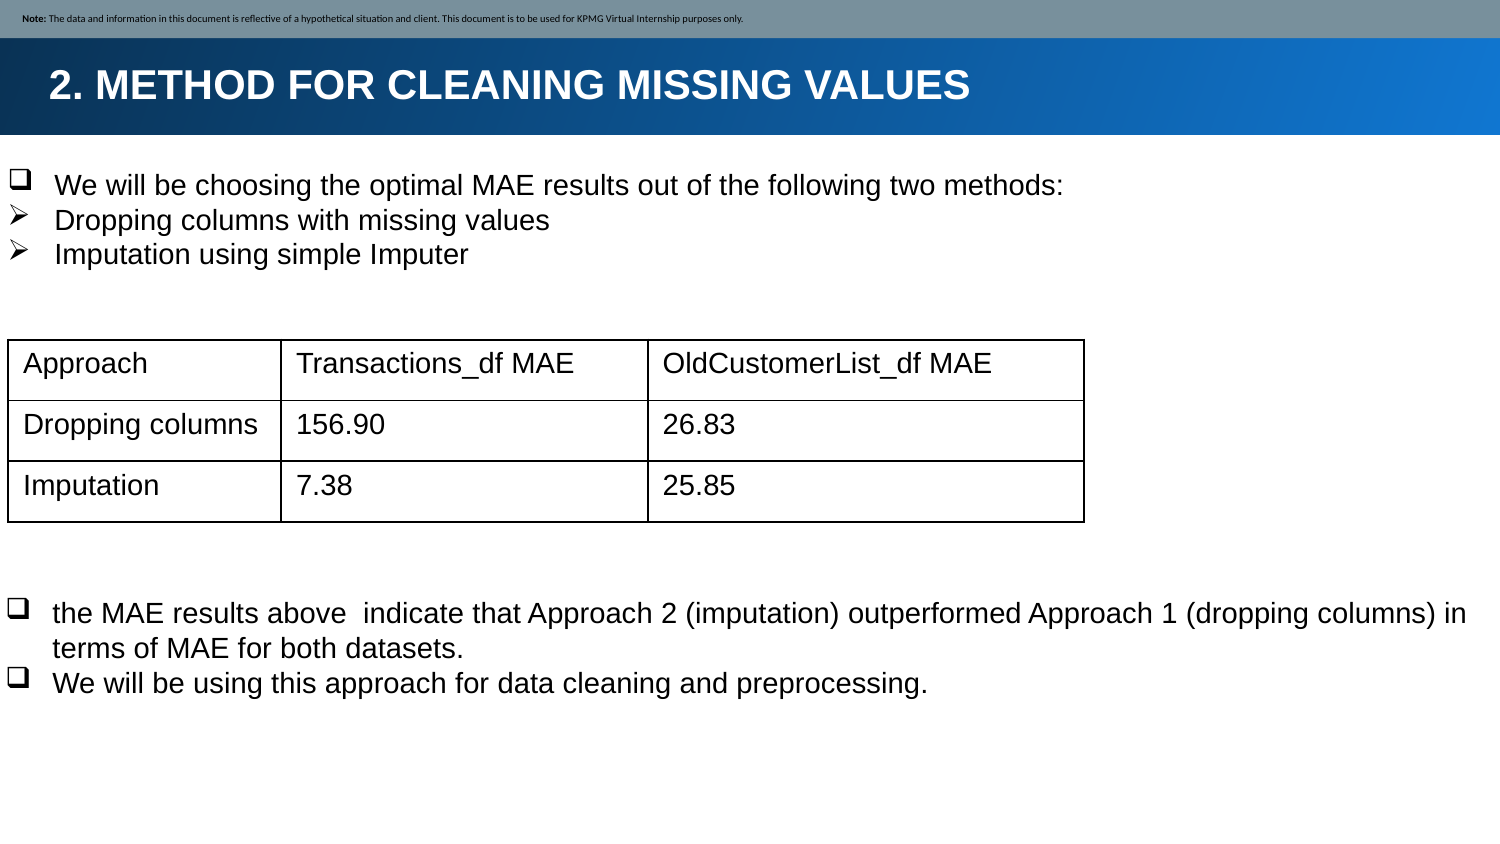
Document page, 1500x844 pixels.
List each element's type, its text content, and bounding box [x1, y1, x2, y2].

text_box We will be choosing the optimal MAE results out of the following two methods: Dropping columns with missing values Imputation using simple Imputer [0, 158, 1500, 314]
table_header OldCustomerList_df MAE [649, 341, 1083, 400]
table_cell 26.83 [649, 401, 1083, 460]
text_box Note: The data and information in this document is reflective of a hypothetical situation and client. This document is to be used for KPMG Virtual Internship purposes only. [0, 0, 1500, 39]
table_header Approach [9, 341, 280, 400]
text_box [0, 39, 1500, 135]
table_header Transactions_df MAE [282, 341, 647, 400]
table_cell Imputation [9, 462, 280, 521]
table_cell Dropping columns [9, 401, 280, 460]
text_box 2. METHOD FOR CLEANING MISSING VALUES [33, 43, 1439, 124]
table_cell 7.38 [282, 462, 647, 521]
table_cell 156.90 [282, 401, 647, 460]
table_cell 25.85 [649, 462, 1083, 521]
text_box the MAE results above indicate that Approach 2 (imputation) outperformed Approach 1 (dropping columns) in terms of MAE for both datasets. We will be using this approach for data cleaning and preprocessing. [0, 587, 1500, 708]
